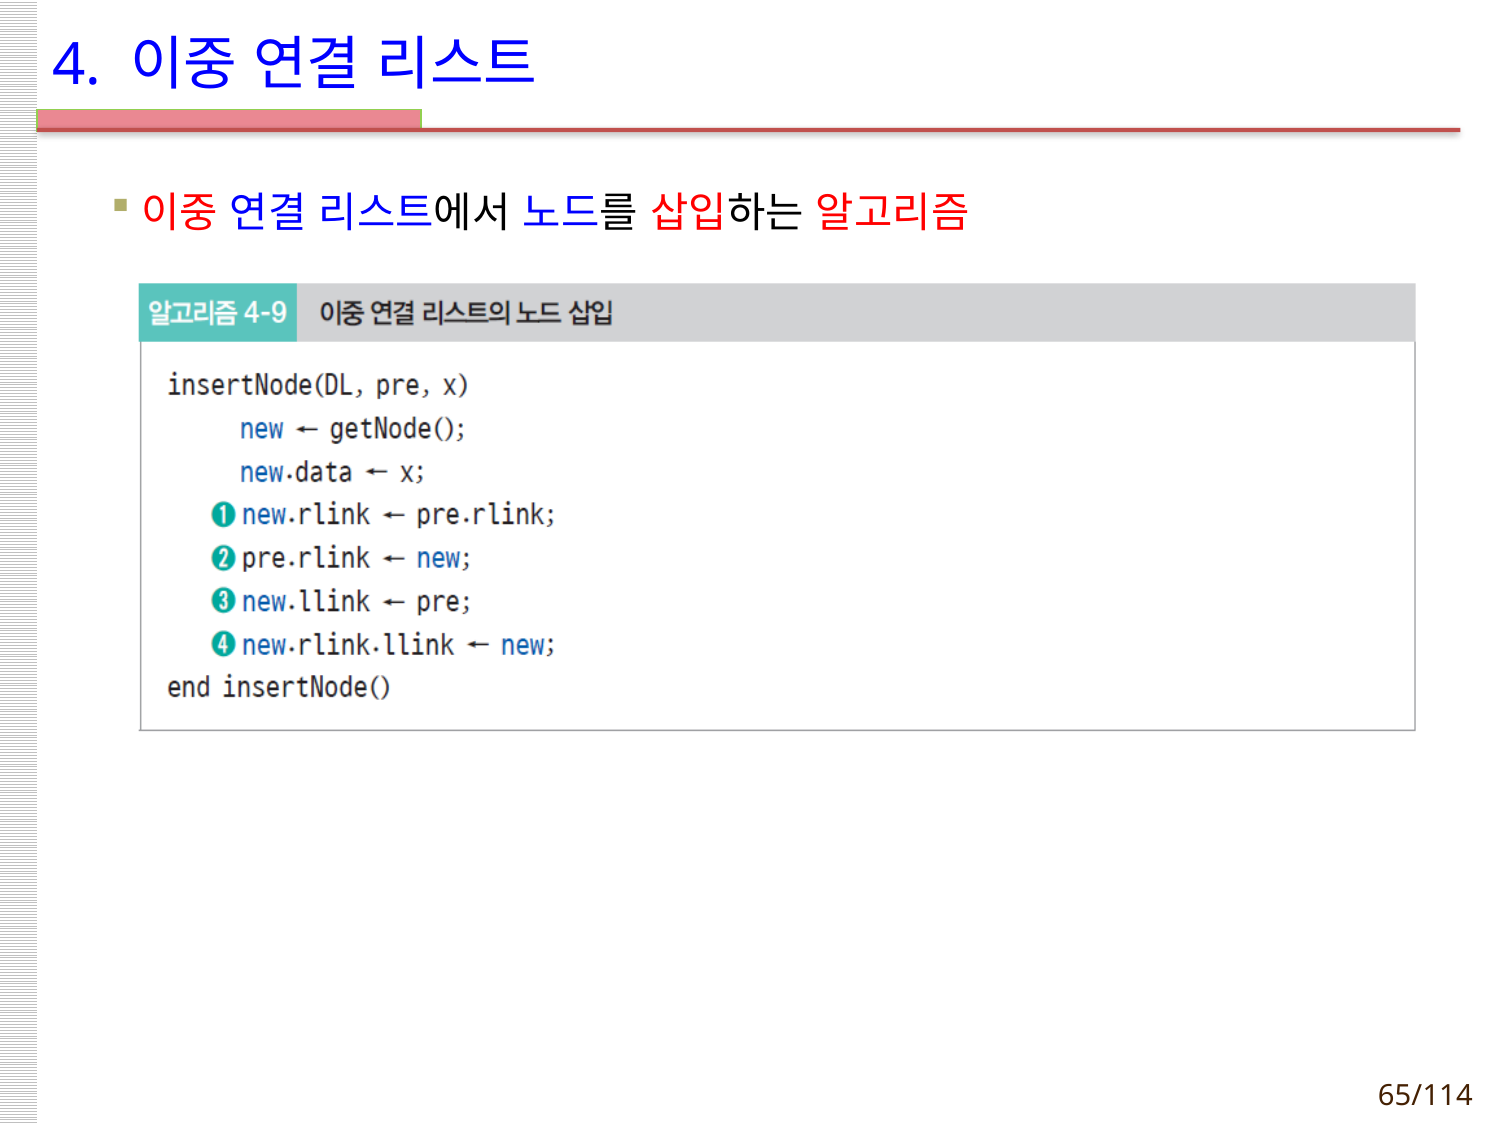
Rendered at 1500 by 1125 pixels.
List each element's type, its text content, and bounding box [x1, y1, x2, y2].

title 4. 이중 연결 리스트 [37, 13, 1278, 109]
list 이중 연결 리스트에서 노드를 삽입하는 알고리즘 [37, 152, 1463, 1091]
picture [135, 278, 1421, 739]
